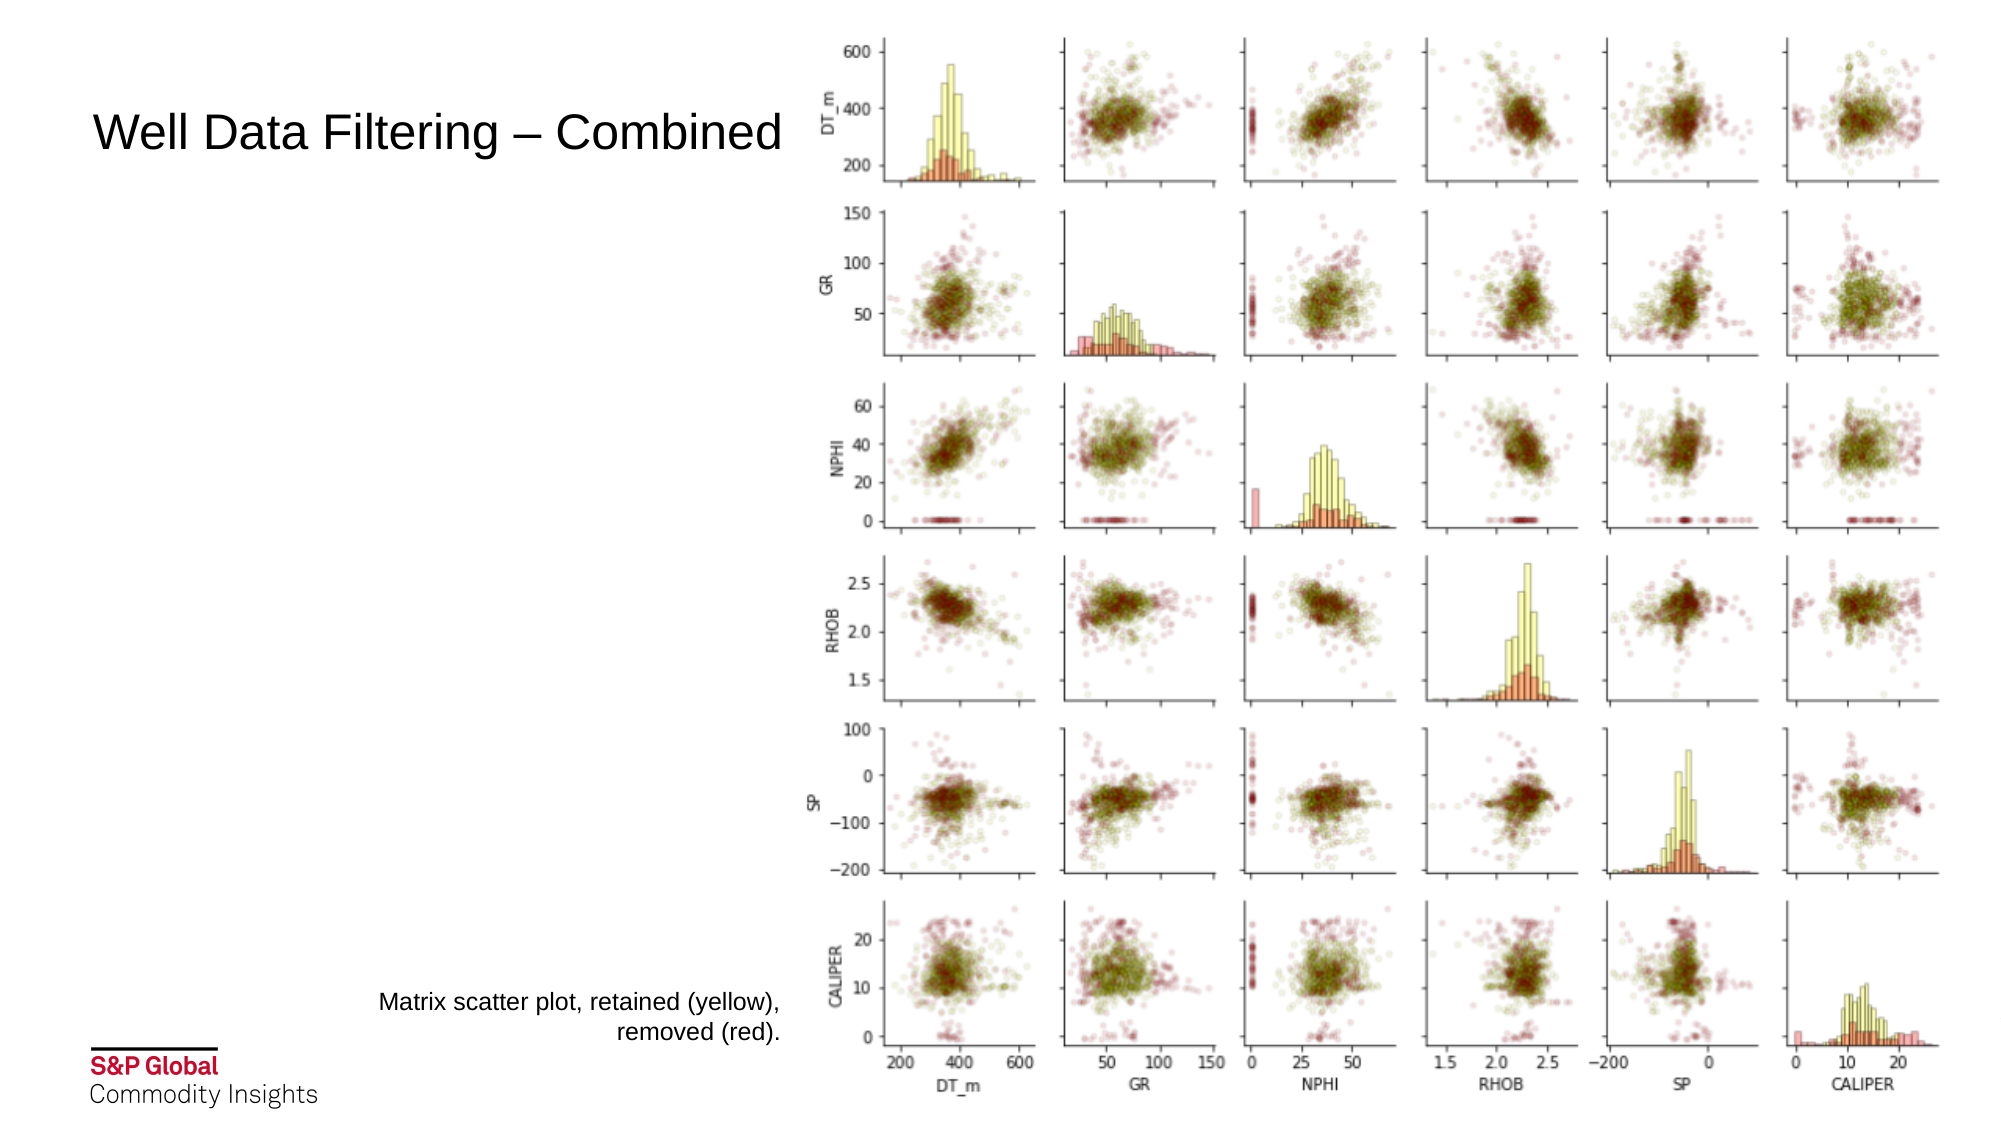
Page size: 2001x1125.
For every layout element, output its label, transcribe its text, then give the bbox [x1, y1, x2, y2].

title Well Data Filtering – Combined [93, 106, 795, 214]
picture [73, 1029, 335, 1121]
picture [795, 19, 1960, 1106]
text_box Matrix scatter plot, retained (yellow), removed (red). [311, 978, 795, 1053]
